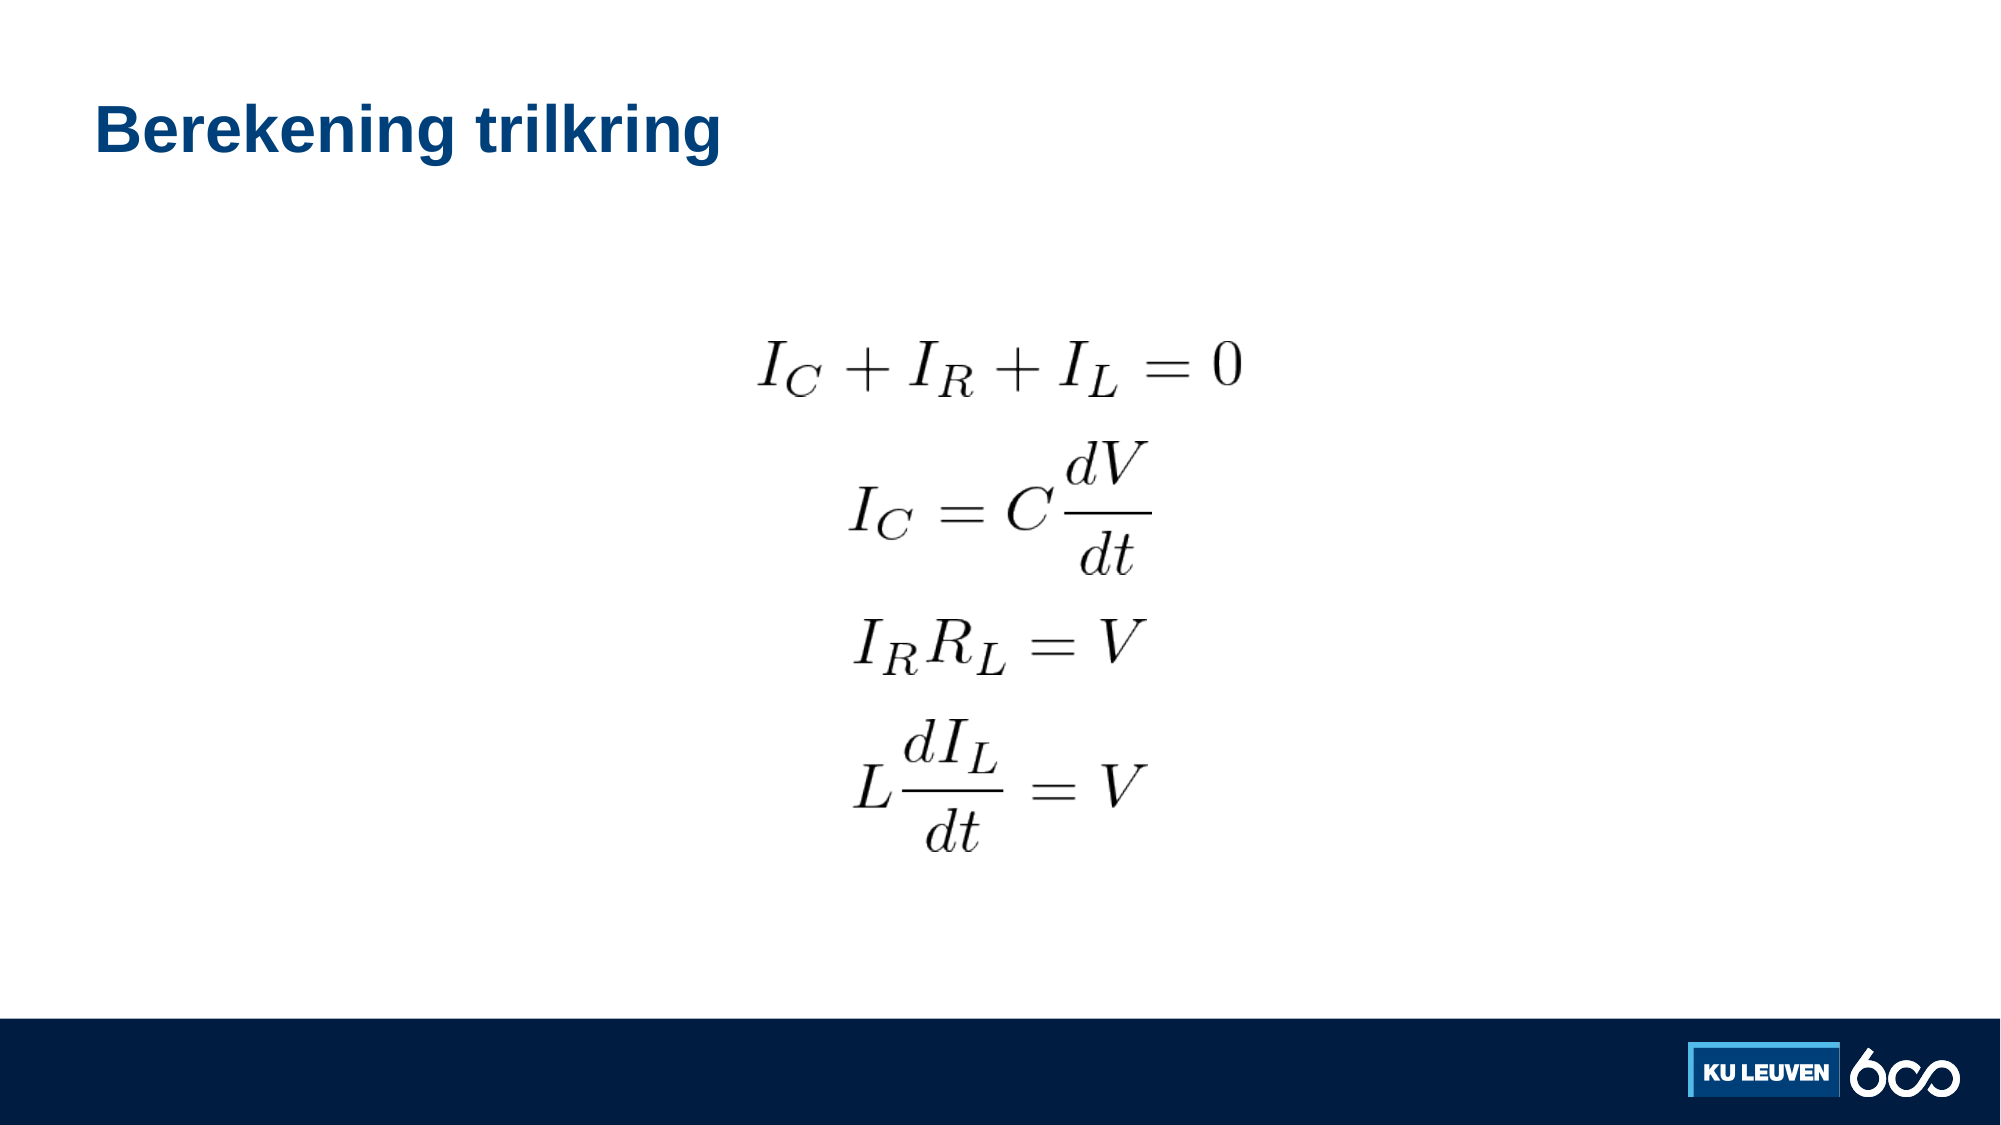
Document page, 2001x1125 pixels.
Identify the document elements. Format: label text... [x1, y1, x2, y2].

picture [852, 719, 1148, 852]
picture [1688, 1042, 1960, 1097]
picture [848, 441, 1152, 575]
title Berekening trilkring [94, 94, 1906, 202]
picture [756, 341, 1243, 397]
picture [853, 619, 1147, 675]
